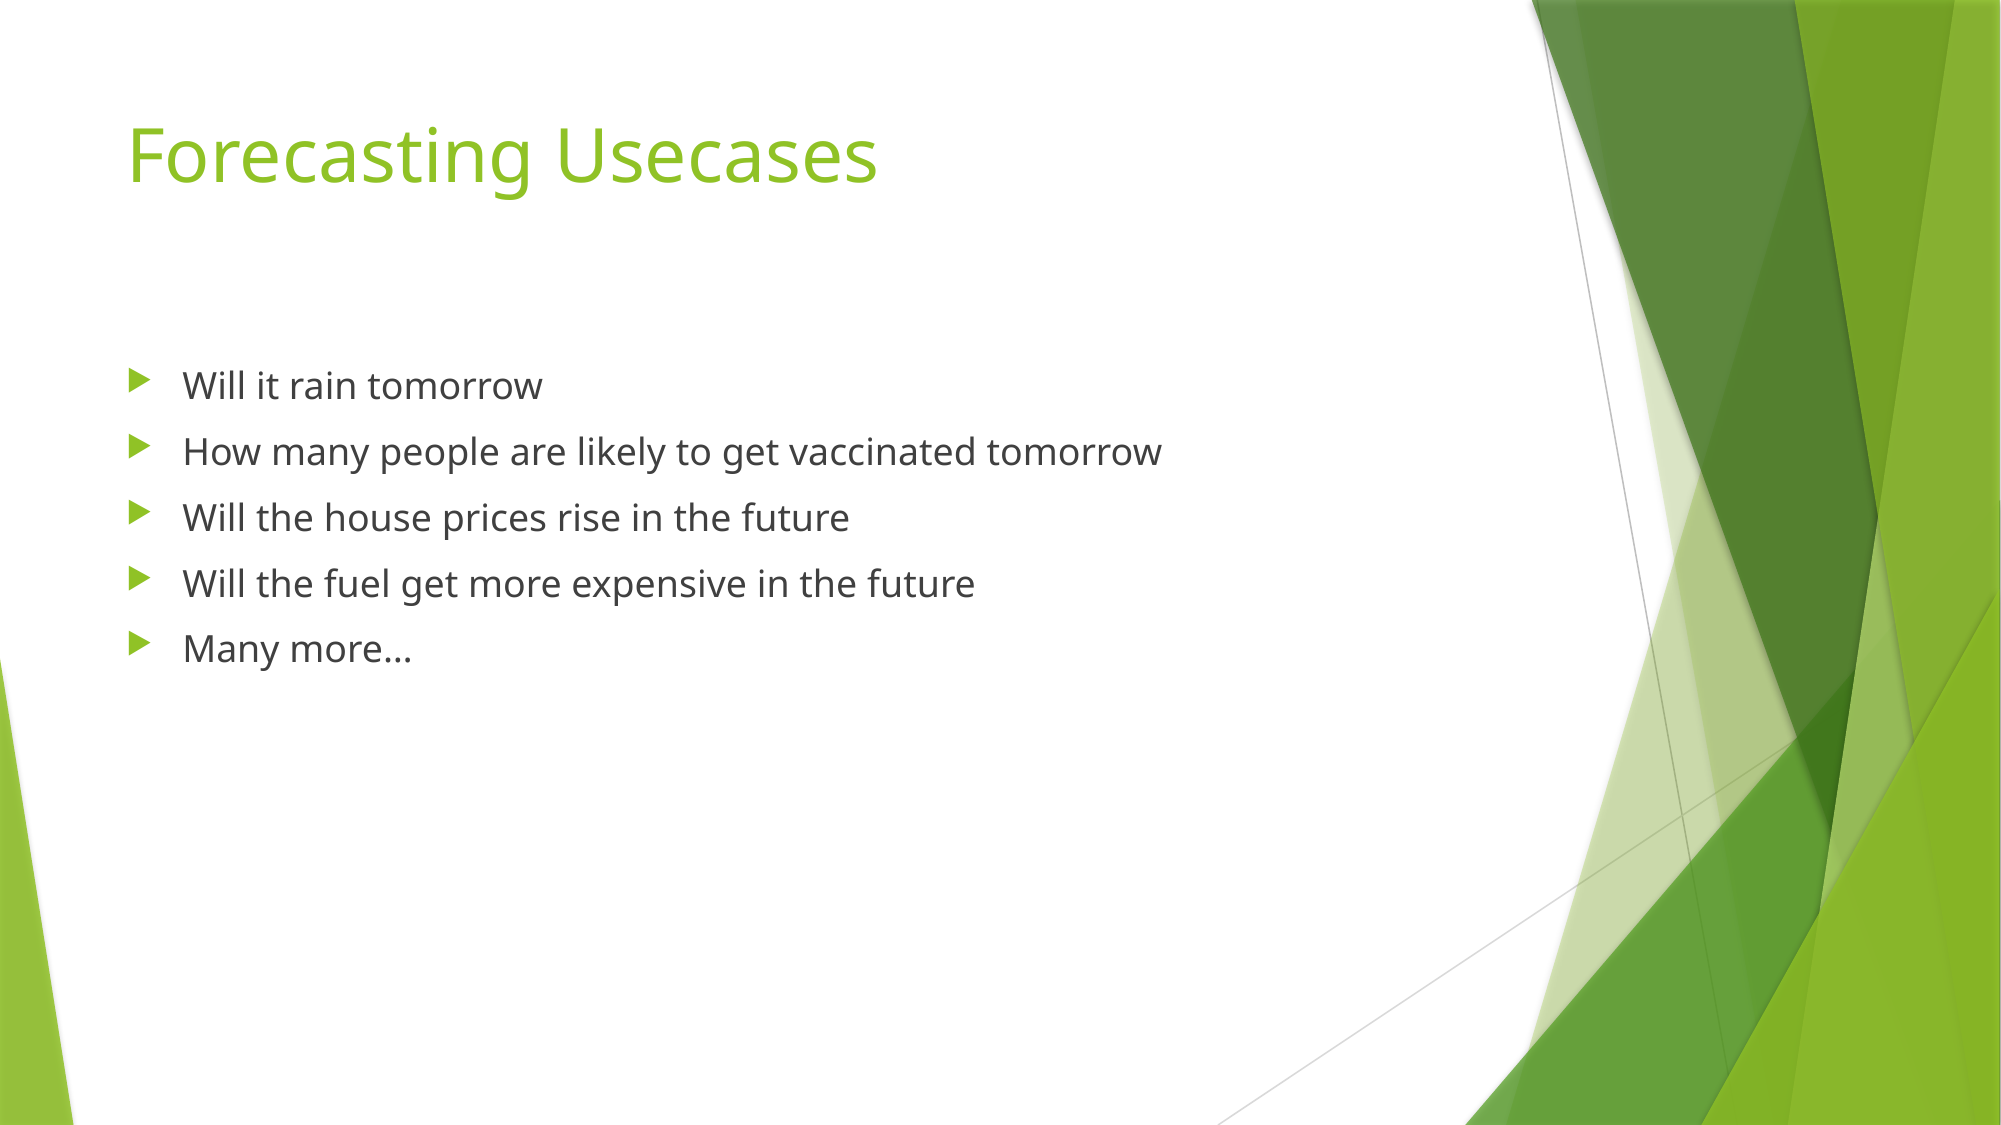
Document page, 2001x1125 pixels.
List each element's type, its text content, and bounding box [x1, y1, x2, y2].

title Forecasting Usecases [111, 99, 1522, 317]
list Will it rain tomorrow How many people are likely to get vaccinated tomorrow Will the house prices rise in the future Will the fuel get more expensive in the future Many more… [111, 354, 1522, 992]
